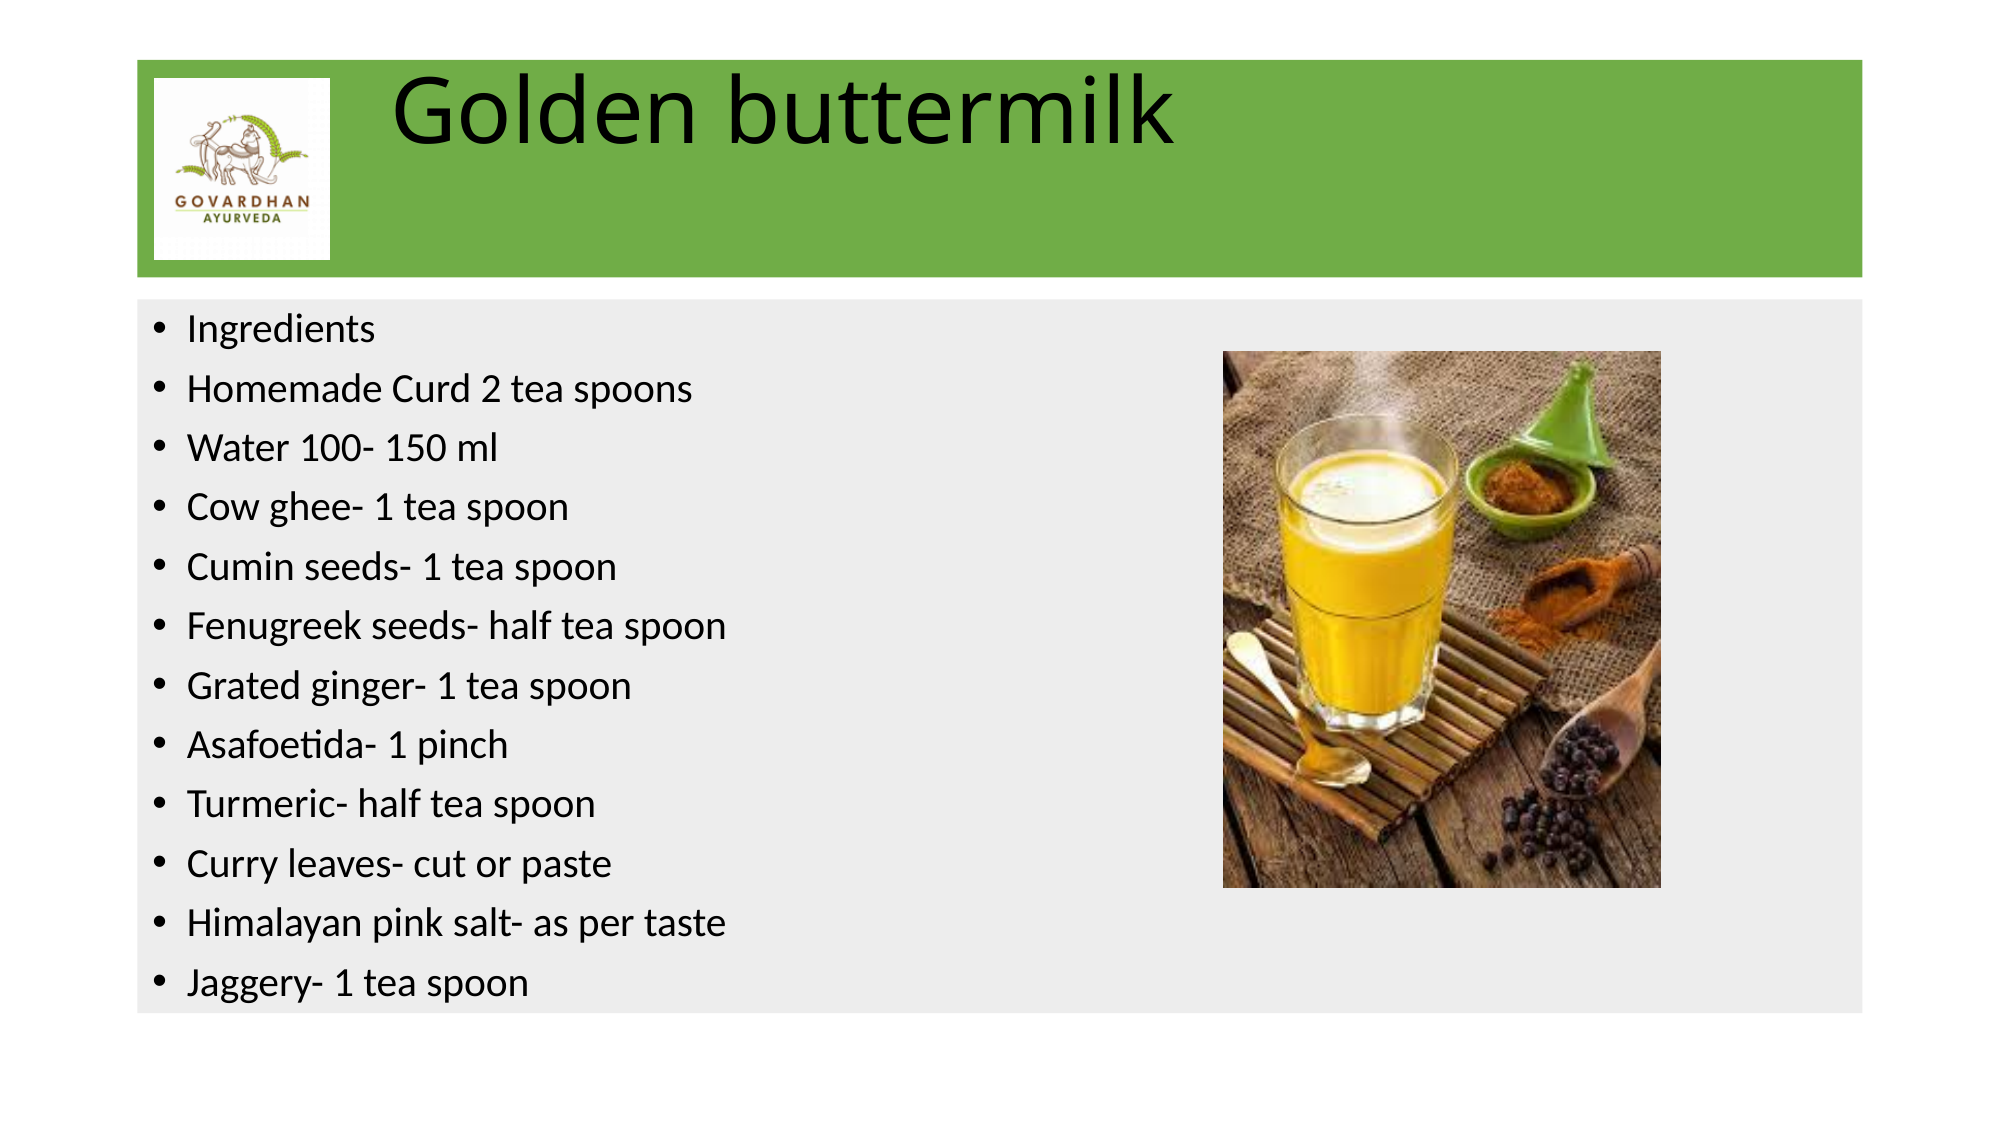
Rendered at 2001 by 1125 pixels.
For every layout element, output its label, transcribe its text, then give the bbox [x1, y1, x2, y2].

title Golden buttermilk [137, 59, 1863, 278]
picture [154, 78, 330, 260]
picture [1222, 351, 1661, 888]
list Ingredients Homemade Curd 2 tea spoons Water 100- 150 ml Cow ghee- 1 tea spoon Cumin seeds- 1 tea spoon Fenugreek seeds- half tea spoon Grated ginger- 1 tea spoon Asafoetida- 1 pinch Turmeric- half tea spoon Curry leaves- cut or paste Himalayan pink salt- as per taste Jaggery- 1 tea spoon [137, 299, 1863, 1014]
